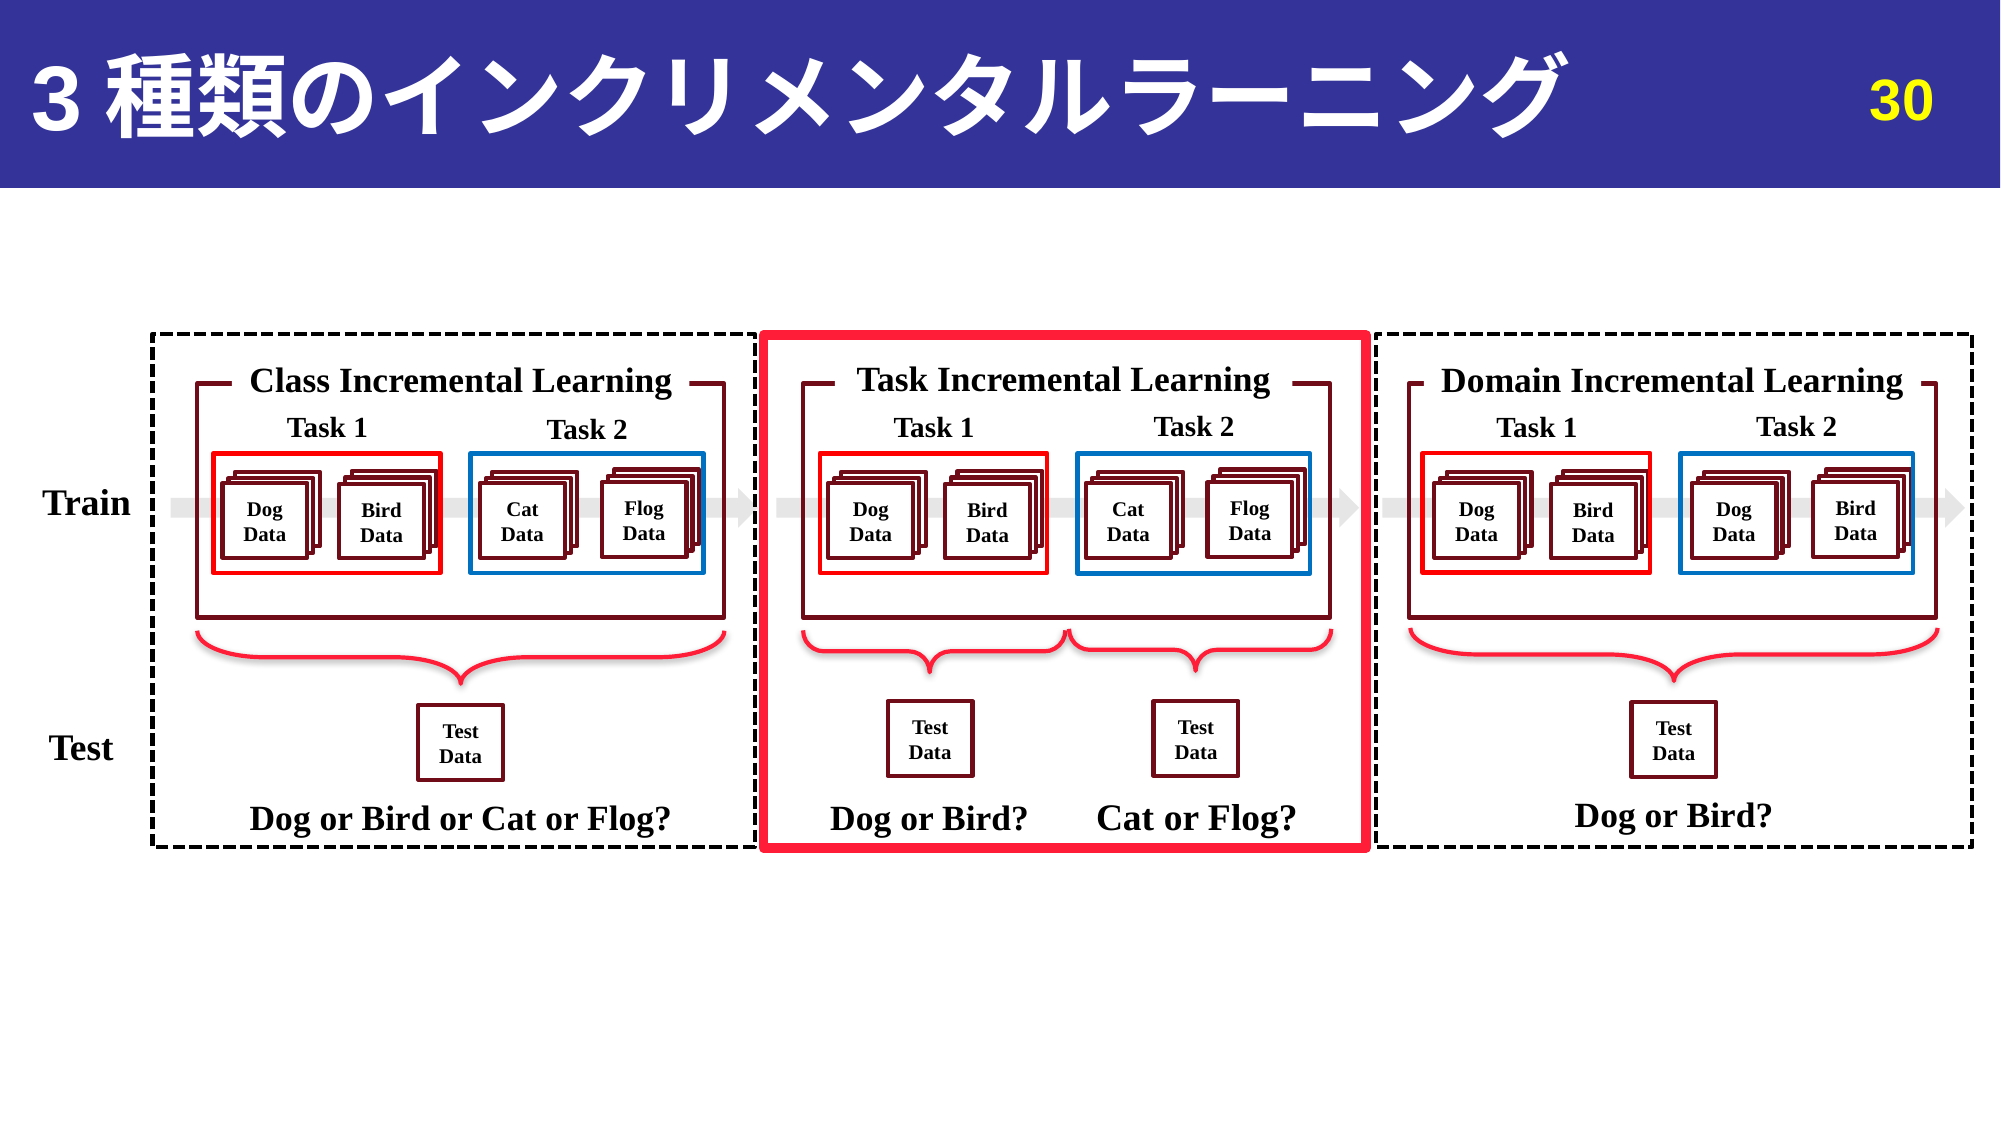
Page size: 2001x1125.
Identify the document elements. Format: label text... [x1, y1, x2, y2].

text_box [170, 383, 759, 618]
slide_number 30 [1483, 54, 1950, 133]
text_box [150, 332, 757, 849]
text_box Train [27, 470, 152, 530]
text_box [1374, 332, 1974, 849]
title 3種類のインクリメンタルラーニング [16, 0, 2000, 188]
text_box Test [33, 715, 152, 776]
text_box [1382, 383, 1966, 618]
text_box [776, 383, 1360, 618]
text_box [762, 333, 1368, 850]
